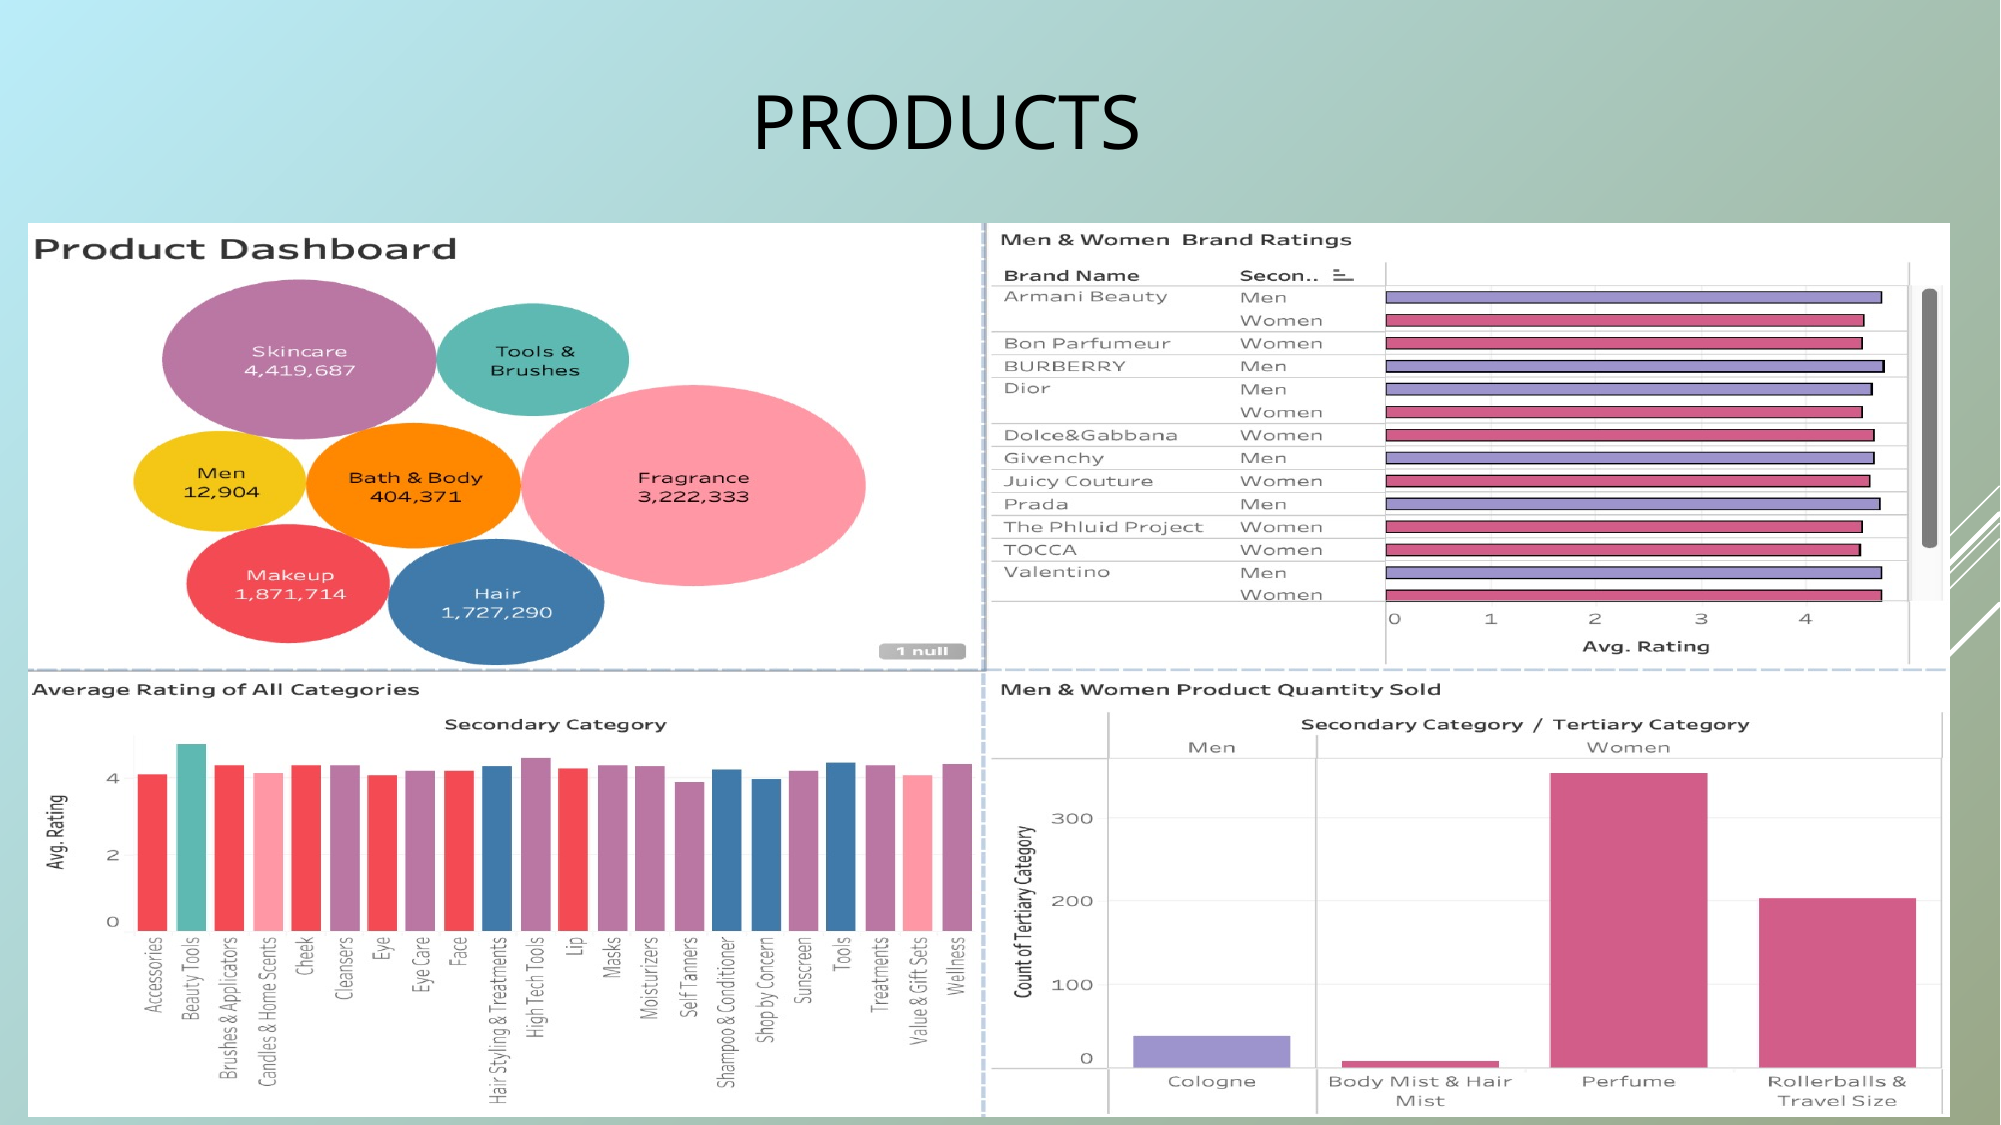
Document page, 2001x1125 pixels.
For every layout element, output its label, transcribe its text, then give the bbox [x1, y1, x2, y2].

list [27, 223, 1950, 1118]
title Products [140, 50, 1772, 189]
